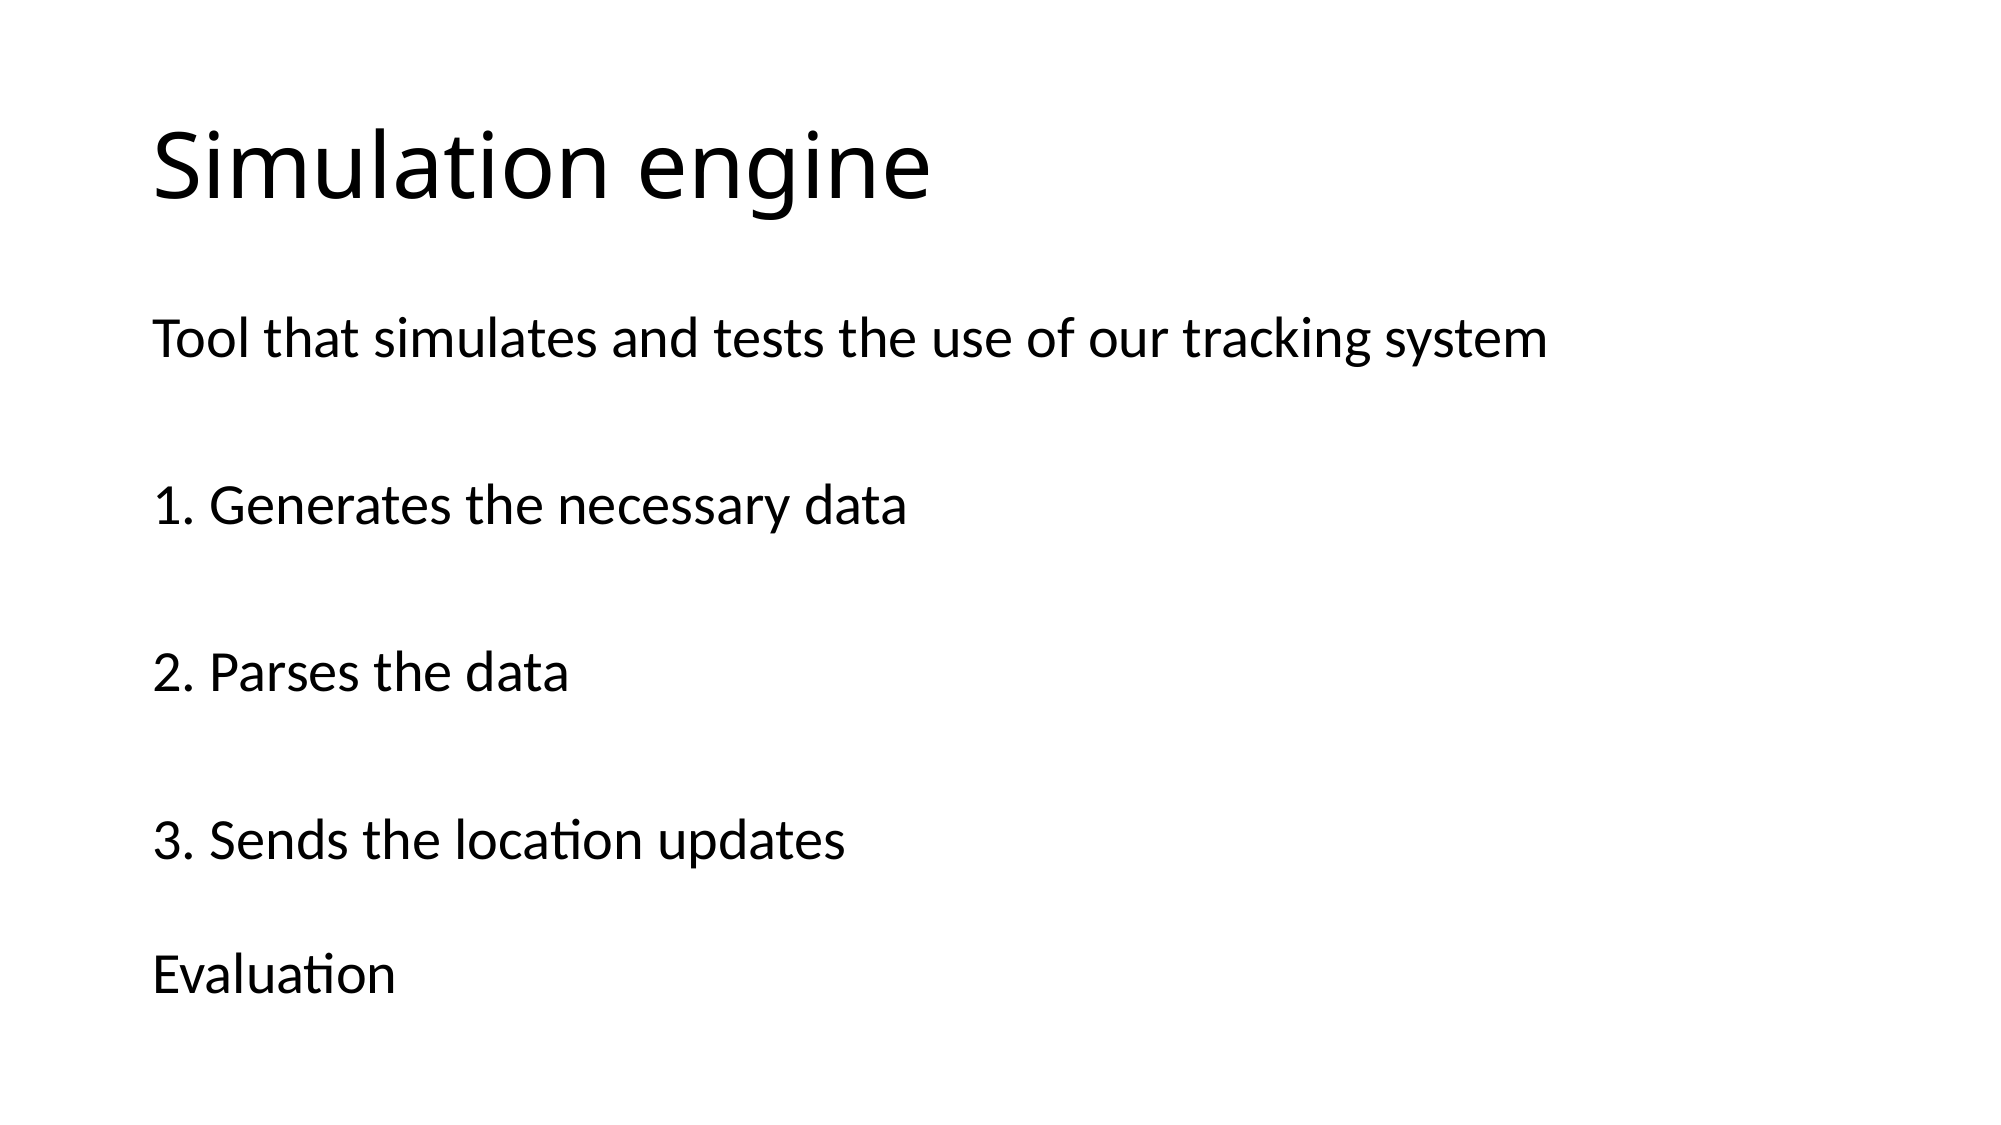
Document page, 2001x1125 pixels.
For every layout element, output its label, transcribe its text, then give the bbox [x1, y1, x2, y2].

title Simulation engine [137, 59, 1863, 278]
list Tool that simulates and tests the use of our tracking system 1. Generates the necessary data 2. Parses the data 3. Sends the location updates [137, 299, 1863, 1014]
text_box Evaluation [137, 927, 588, 1013]
